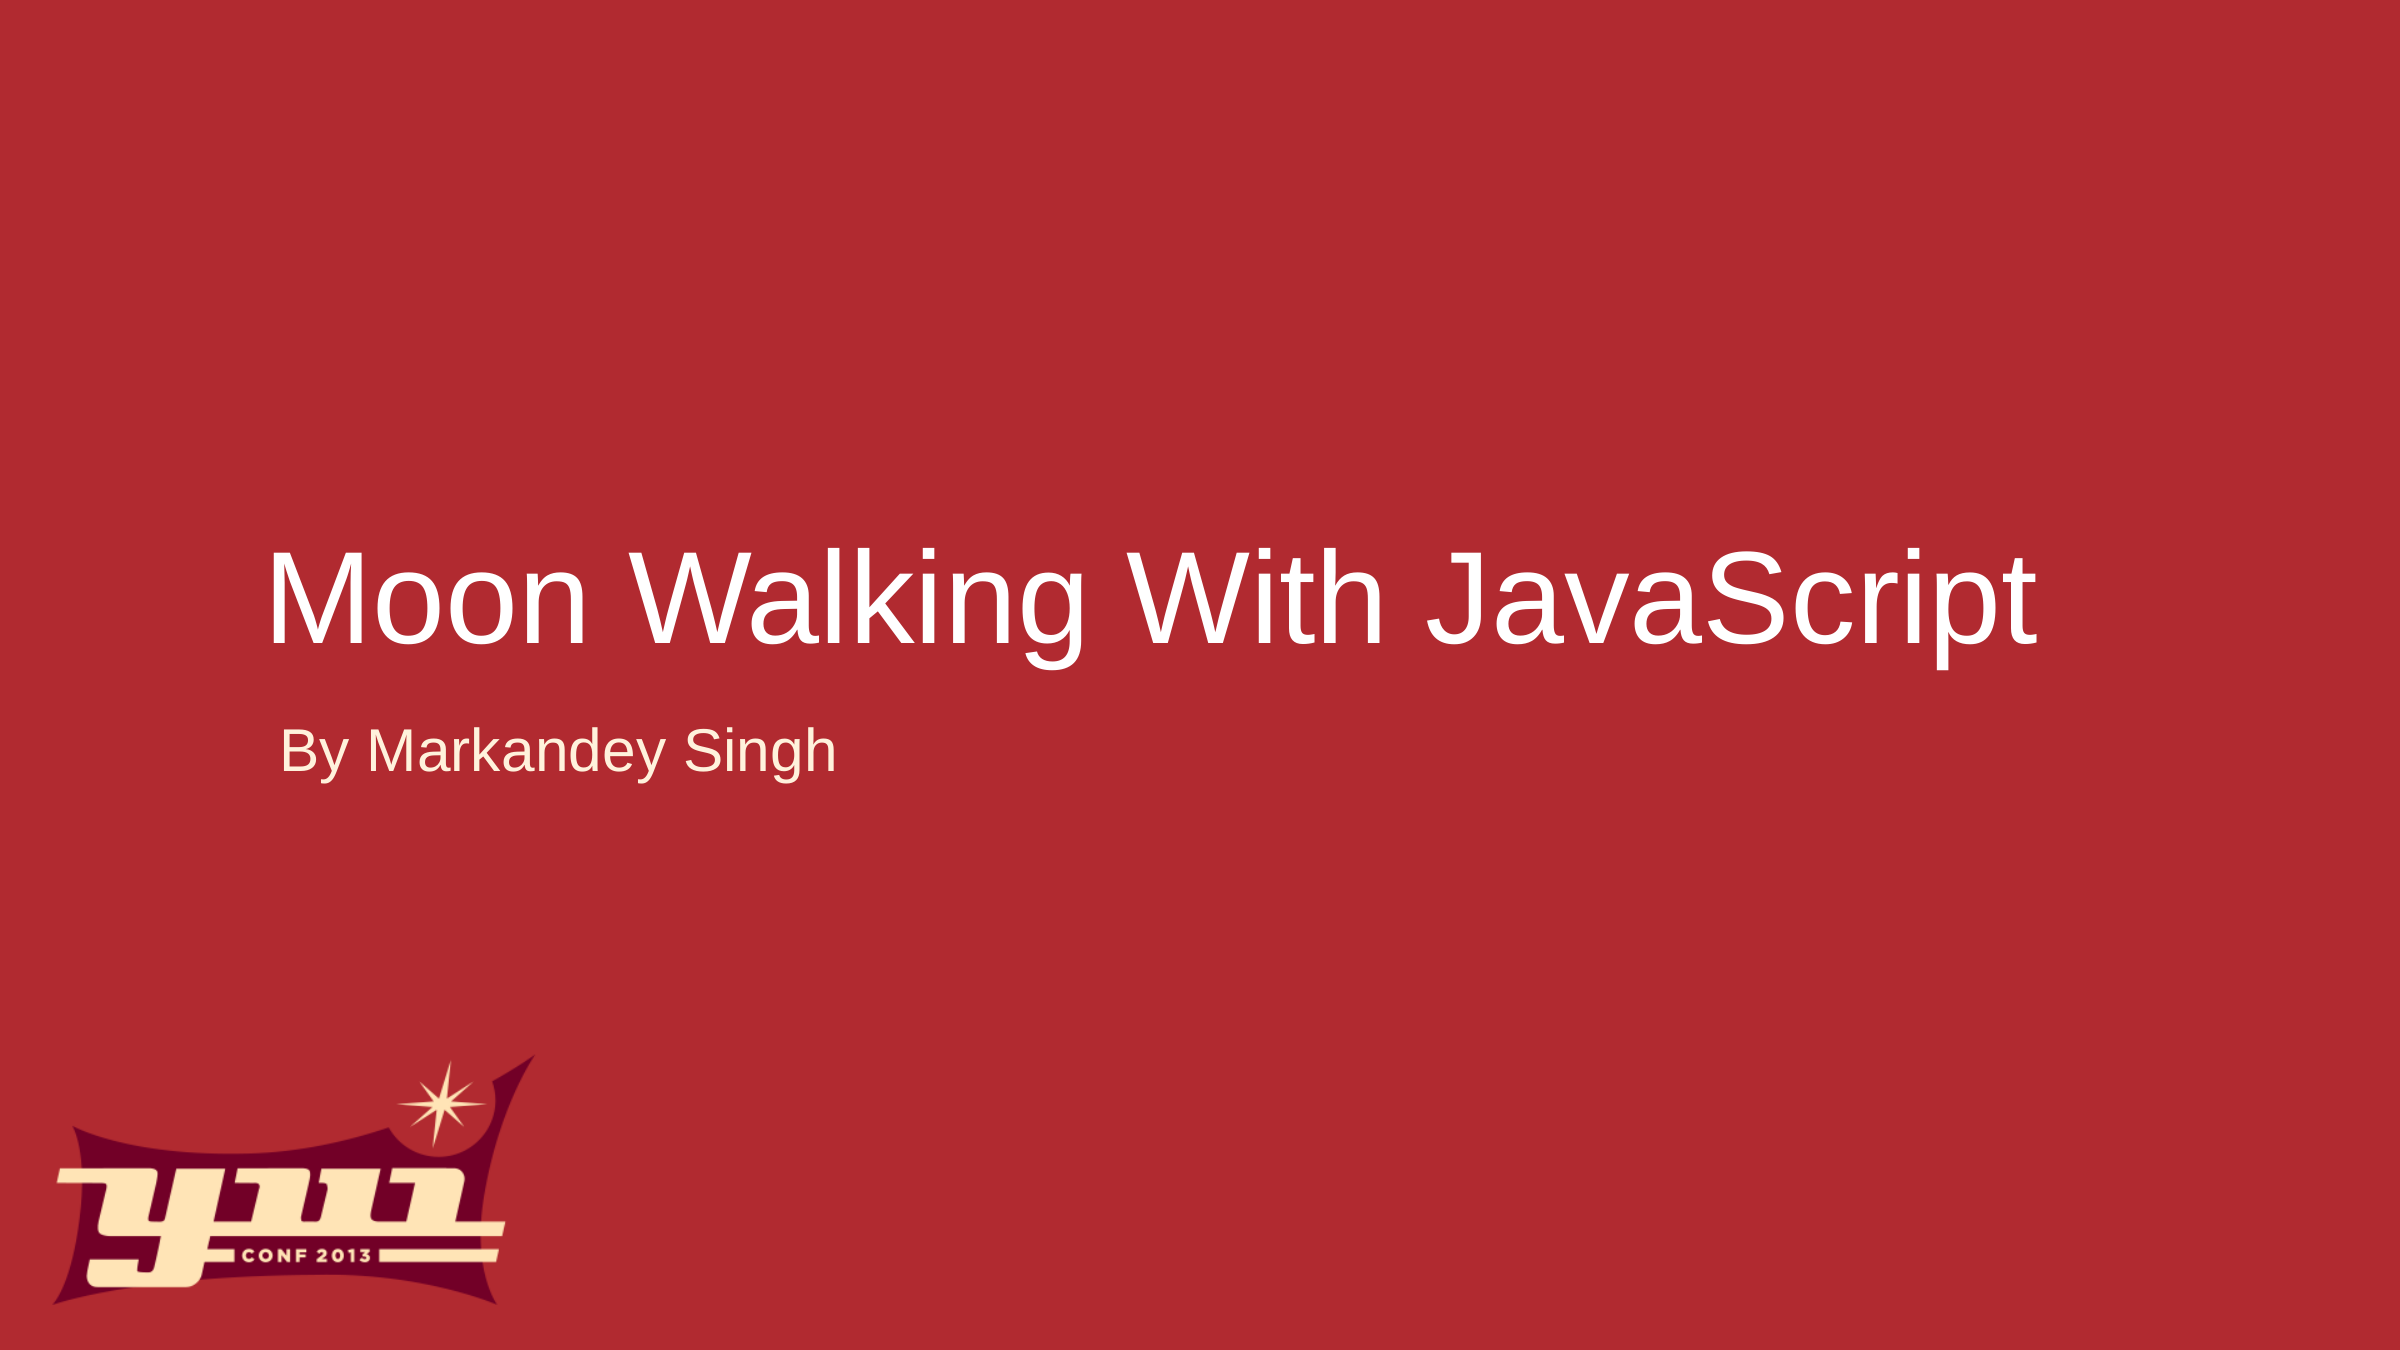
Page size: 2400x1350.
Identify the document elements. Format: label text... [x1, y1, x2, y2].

picture [0, 0, 2400, 1350]
subtitle By Markandey Singh [258, 699, 2216, 966]
title Moon Walking With JavaScript [241, 179, 2216, 680]
